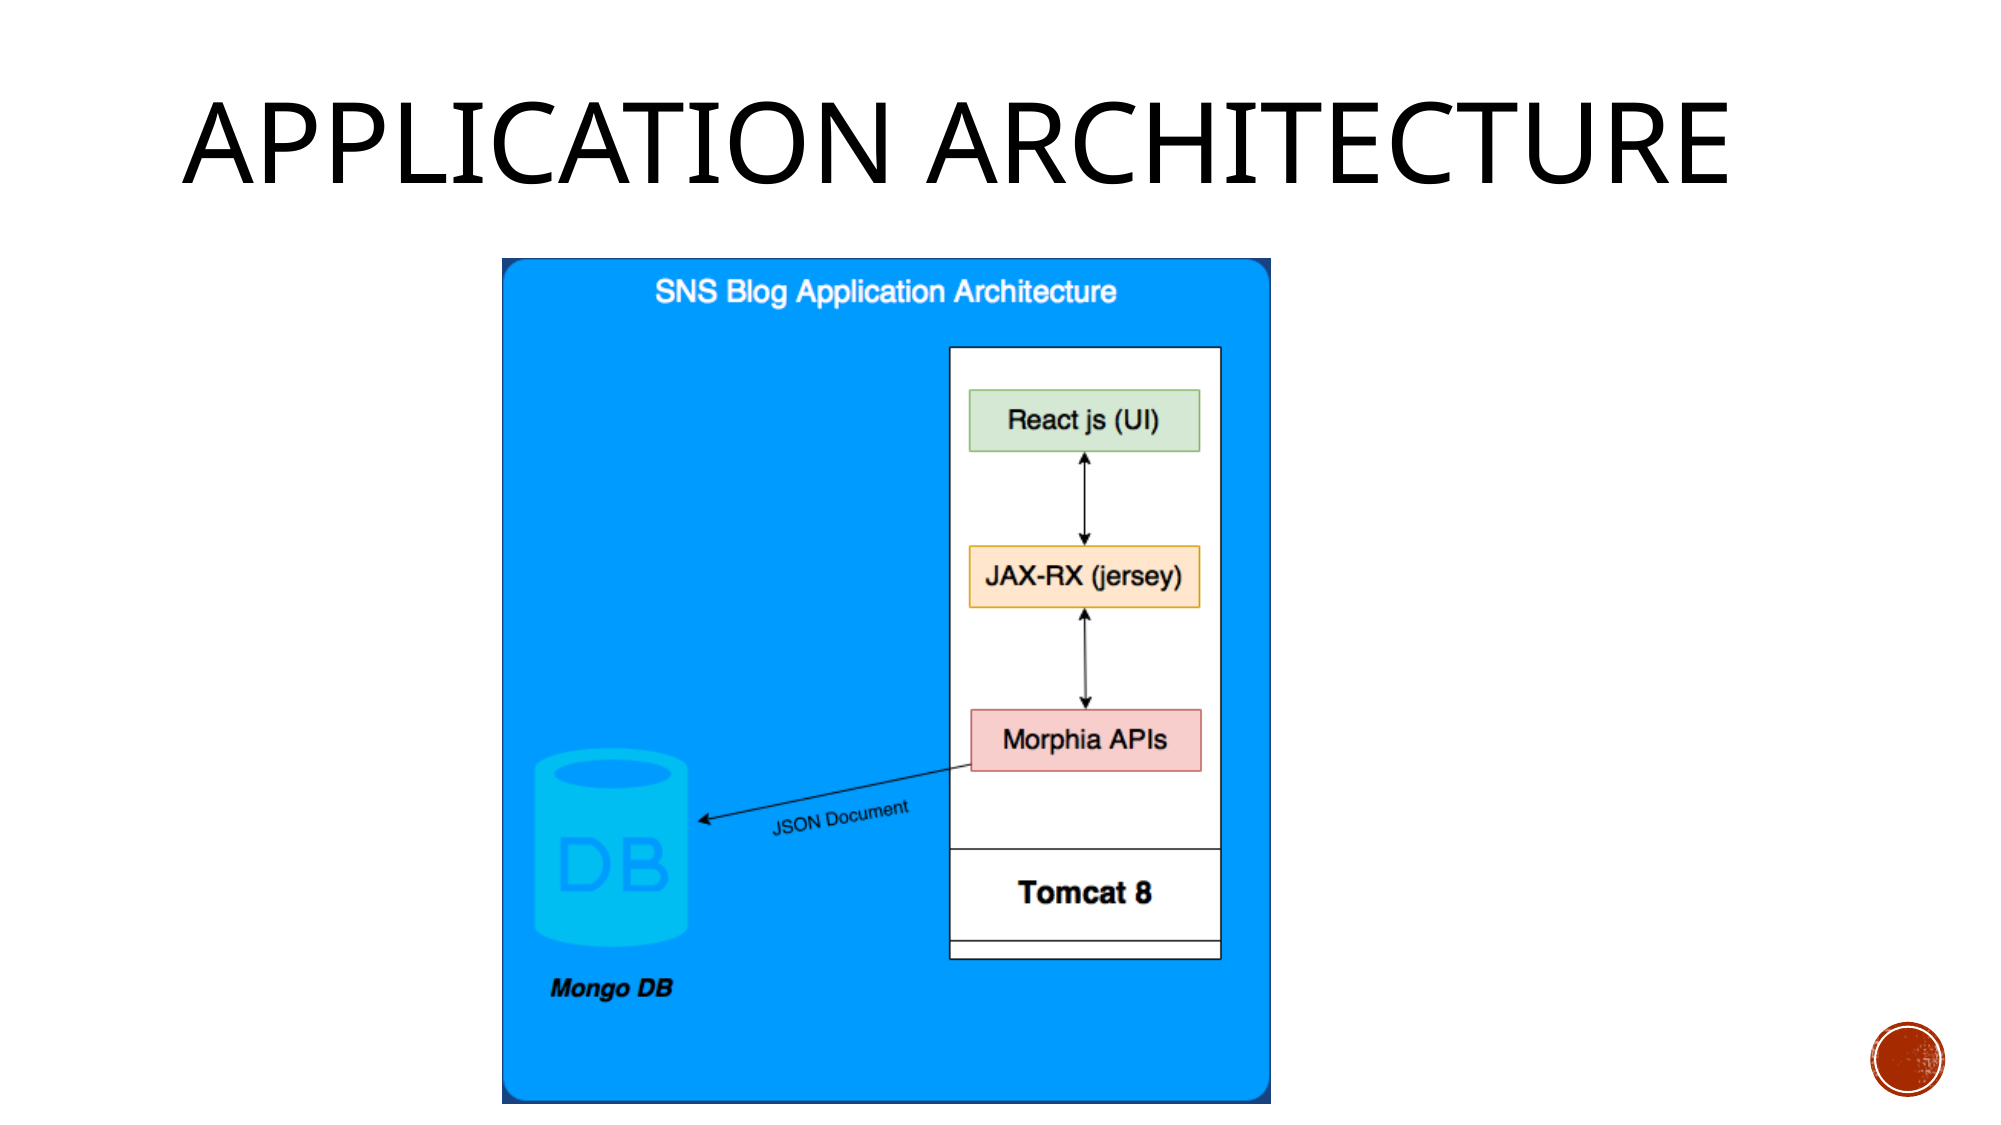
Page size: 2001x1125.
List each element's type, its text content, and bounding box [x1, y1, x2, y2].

picture [502, 258, 1271, 1104]
title Application architecture [167, 62, 1818, 232]
